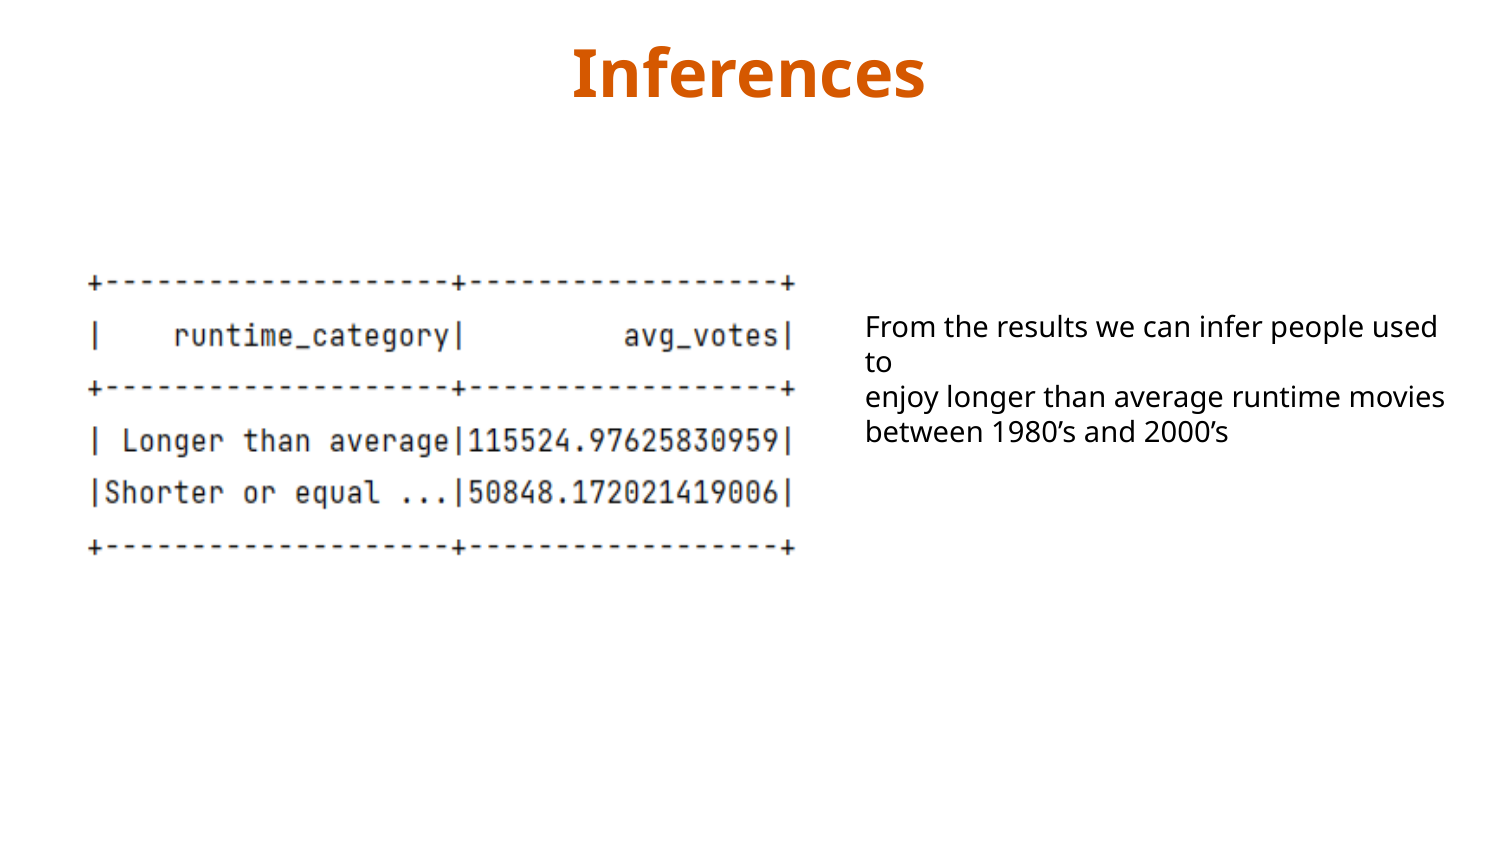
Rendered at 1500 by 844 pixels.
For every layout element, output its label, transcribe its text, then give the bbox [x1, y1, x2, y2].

title Inferences [342, 31, 1158, 111]
picture [87, 266, 804, 564]
text_box From the results we can infer people used to enjoy longer than average runtime movies between 1980’s and 2000’s [850, 300, 1465, 456]
